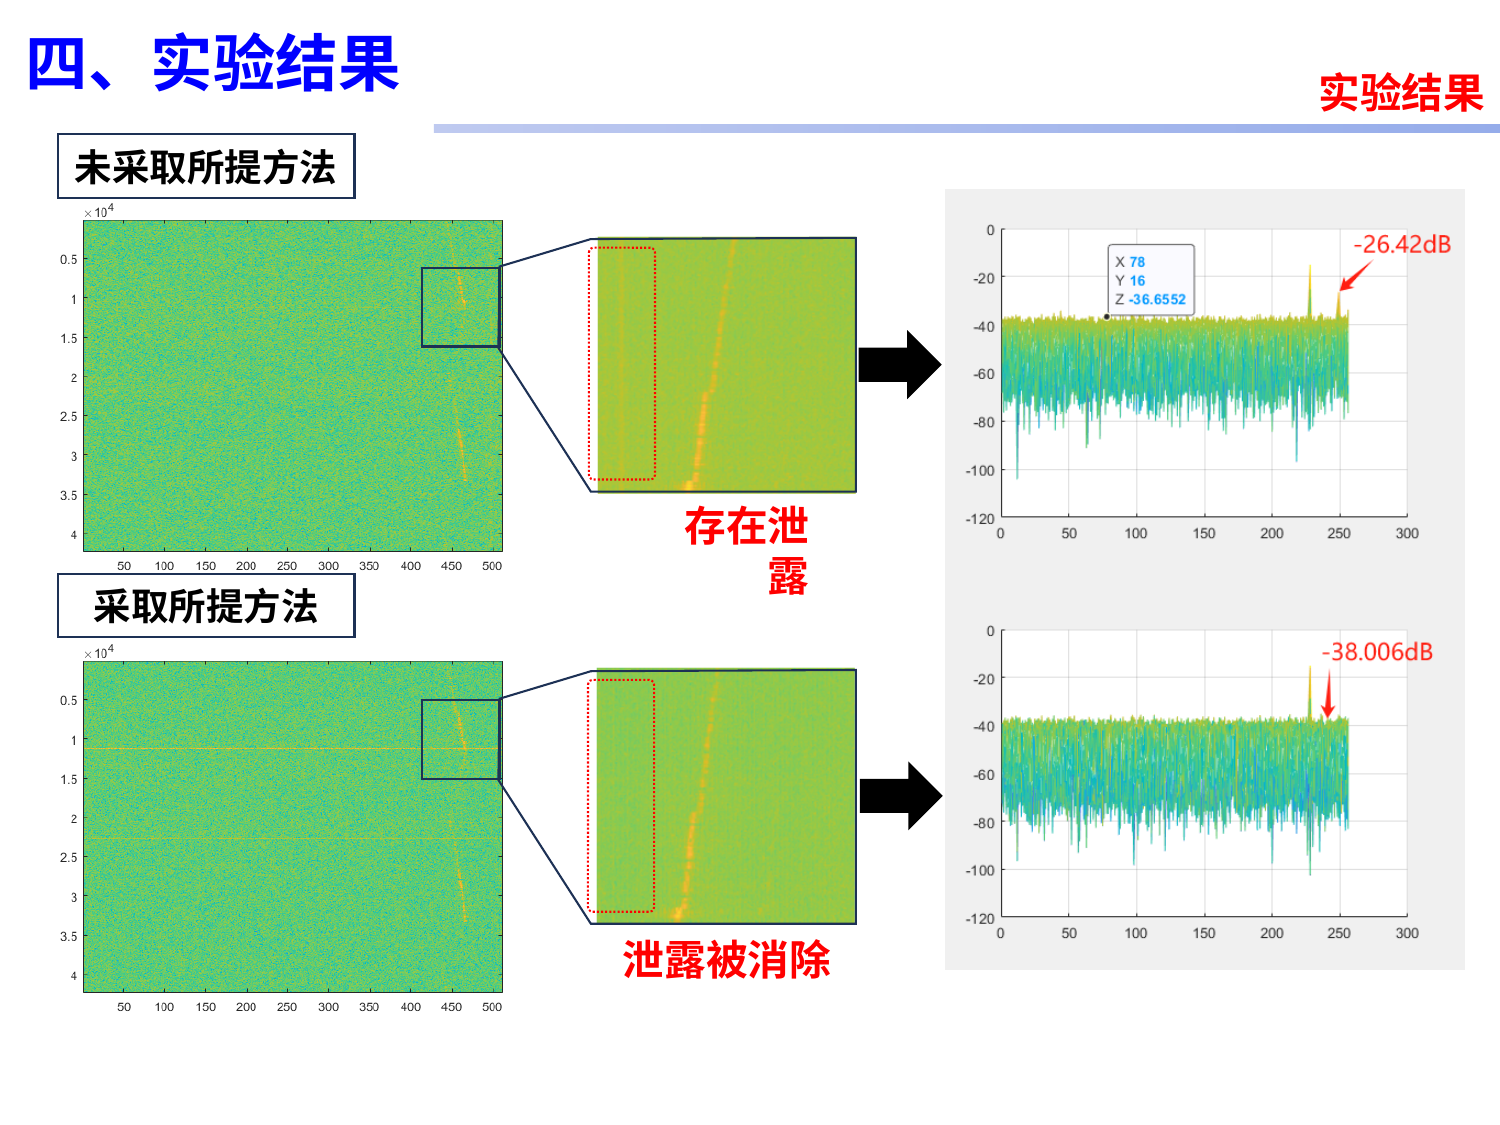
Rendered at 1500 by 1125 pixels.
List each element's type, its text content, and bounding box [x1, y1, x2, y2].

picture [945, 189, 1465, 970]
text_box [587, 246, 597, 481]
text_box ​实验结果 [1116, 58, 1500, 124]
text_box 未采取所提方法 [57, 133, 356, 189]
text_box ​泄露被消除 [588, 926, 847, 991]
picture [596, 667, 855, 925]
picture [12, 189, 554, 596]
text_box [554, 237, 597, 493]
text_box [859, 761, 943, 831]
text_box 采取所提方法 [57, 596, 356, 630]
text_box [858, 330, 942, 400]
text_box ​存在泄露 [627, 494, 825, 608]
text_box 四、实验结果 [11, 17, 762, 107]
picture [597, 236, 856, 494]
text_box [554, 670, 596, 925]
picture [12, 630, 554, 1037]
text_box [433, 124, 1500, 133]
text_box [586, 678, 596, 913]
